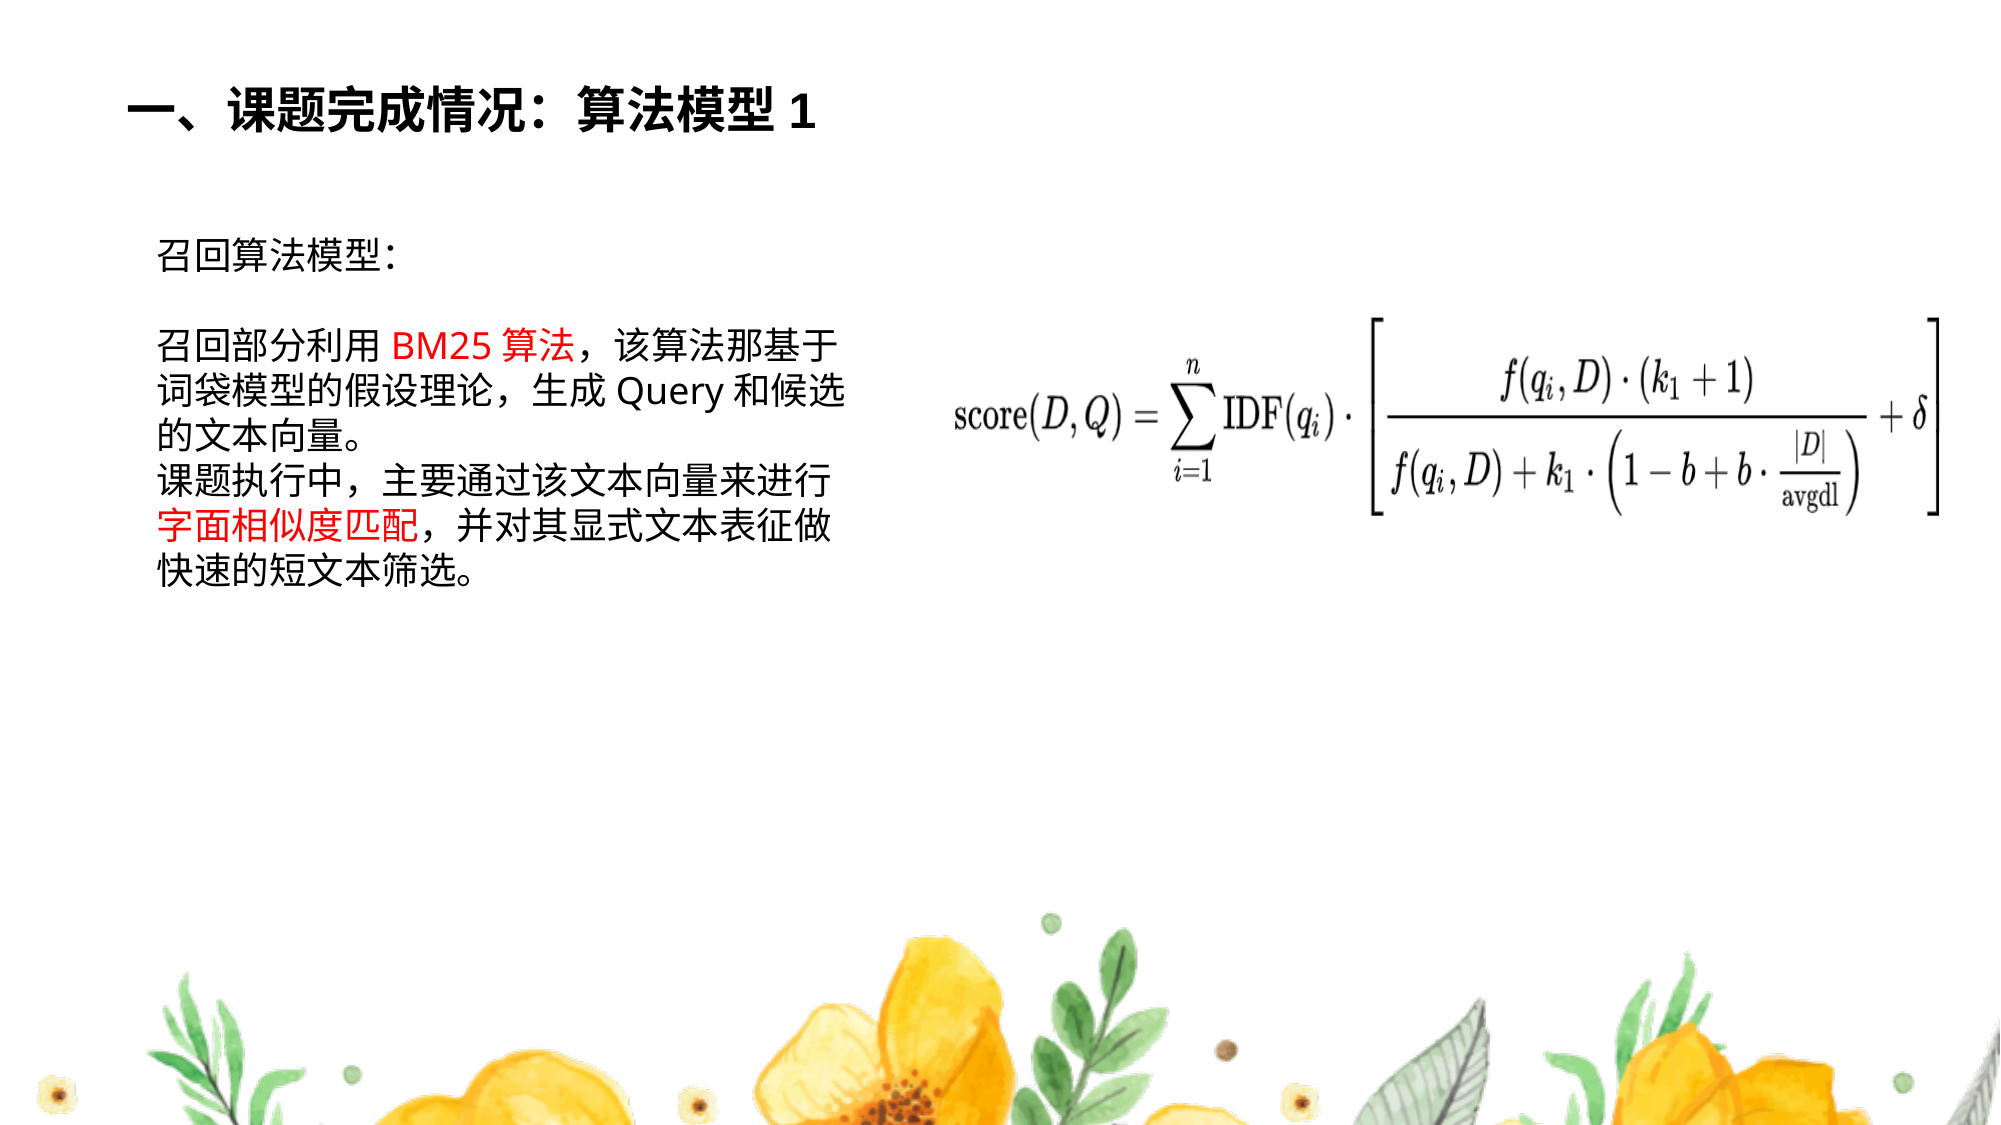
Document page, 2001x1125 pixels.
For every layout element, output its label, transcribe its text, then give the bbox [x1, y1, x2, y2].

text_box 召回算法模型： 召回部分利用BM25算法，该算法那基于词袋模型的假设理论，生成Query和候选的文本向量。 课题执行中，主要通过该文本向量来进行字面相似度匹配，并对其显式文本表征做快速的短文本筛选。 [142, 224, 883, 599]
picture [948, 305, 1946, 549]
picture [8, 860, 2000, 1125]
title 一、课题完成情况：算法模型1 [109, 72, 1891, 146]
